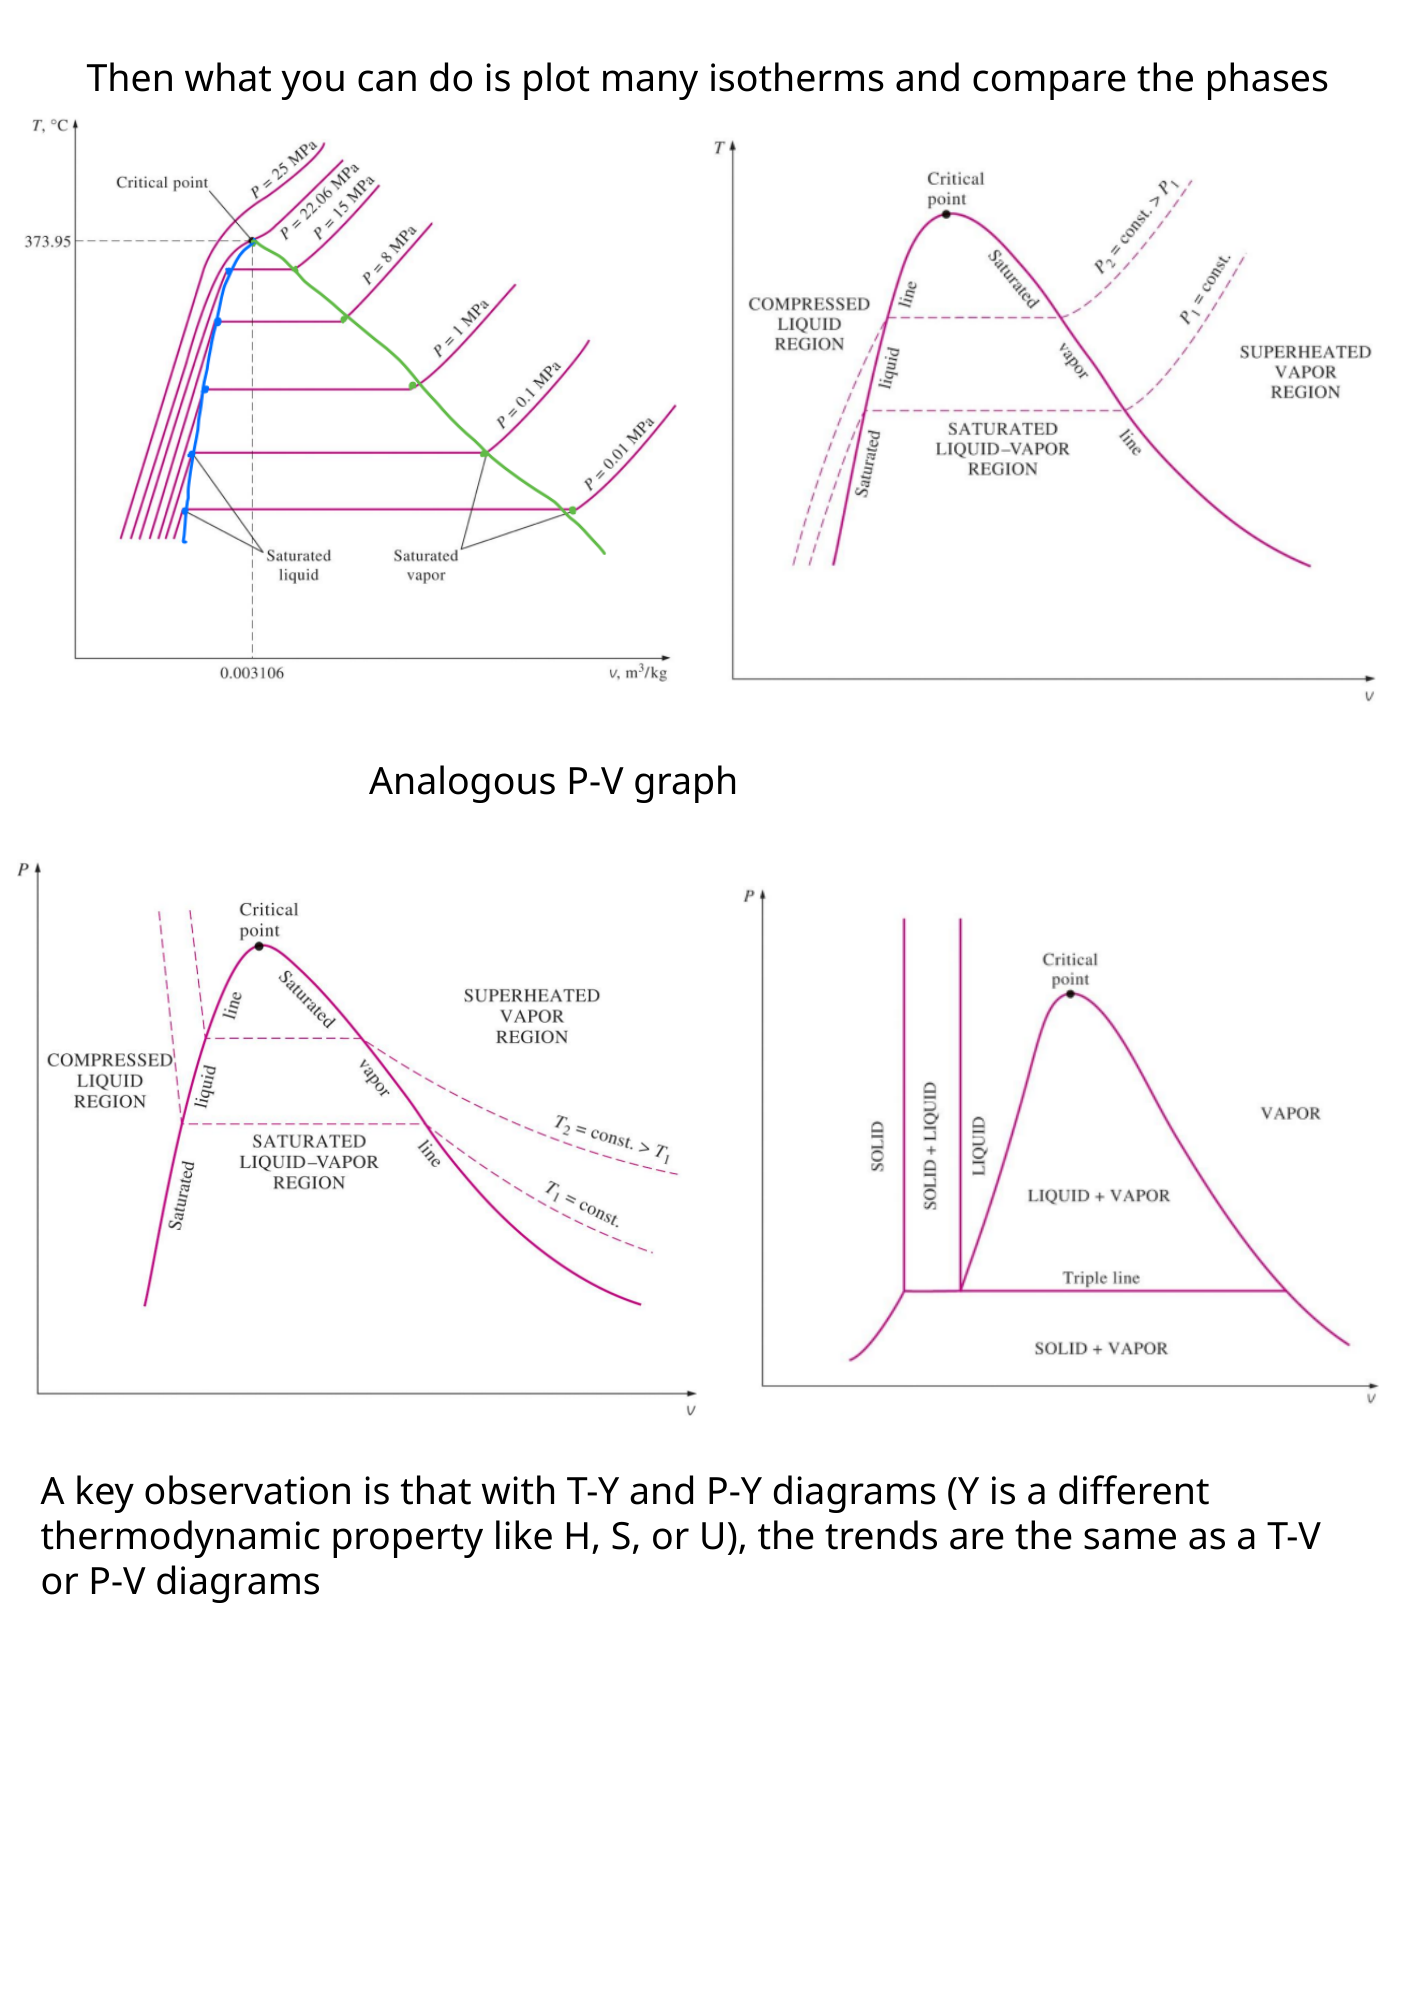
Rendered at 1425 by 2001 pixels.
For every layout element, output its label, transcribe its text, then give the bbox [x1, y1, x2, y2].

text_box Analogous P-V graph [354, 749, 754, 810]
picture [0, 107, 1425, 719]
text_box Then what you can do is plot many isotherms and compare the phases [71, 46, 1346, 106]
picture [716, 870, 1425, 1409]
text_box A key observation is that with T-Y and P-Y diagrams (Y is a different thermodynamic property like H, S, or U), the trends are the same as a T-V or P-V diagrams [25, 1459, 1382, 1610]
picture [0, 841, 715, 1427]
